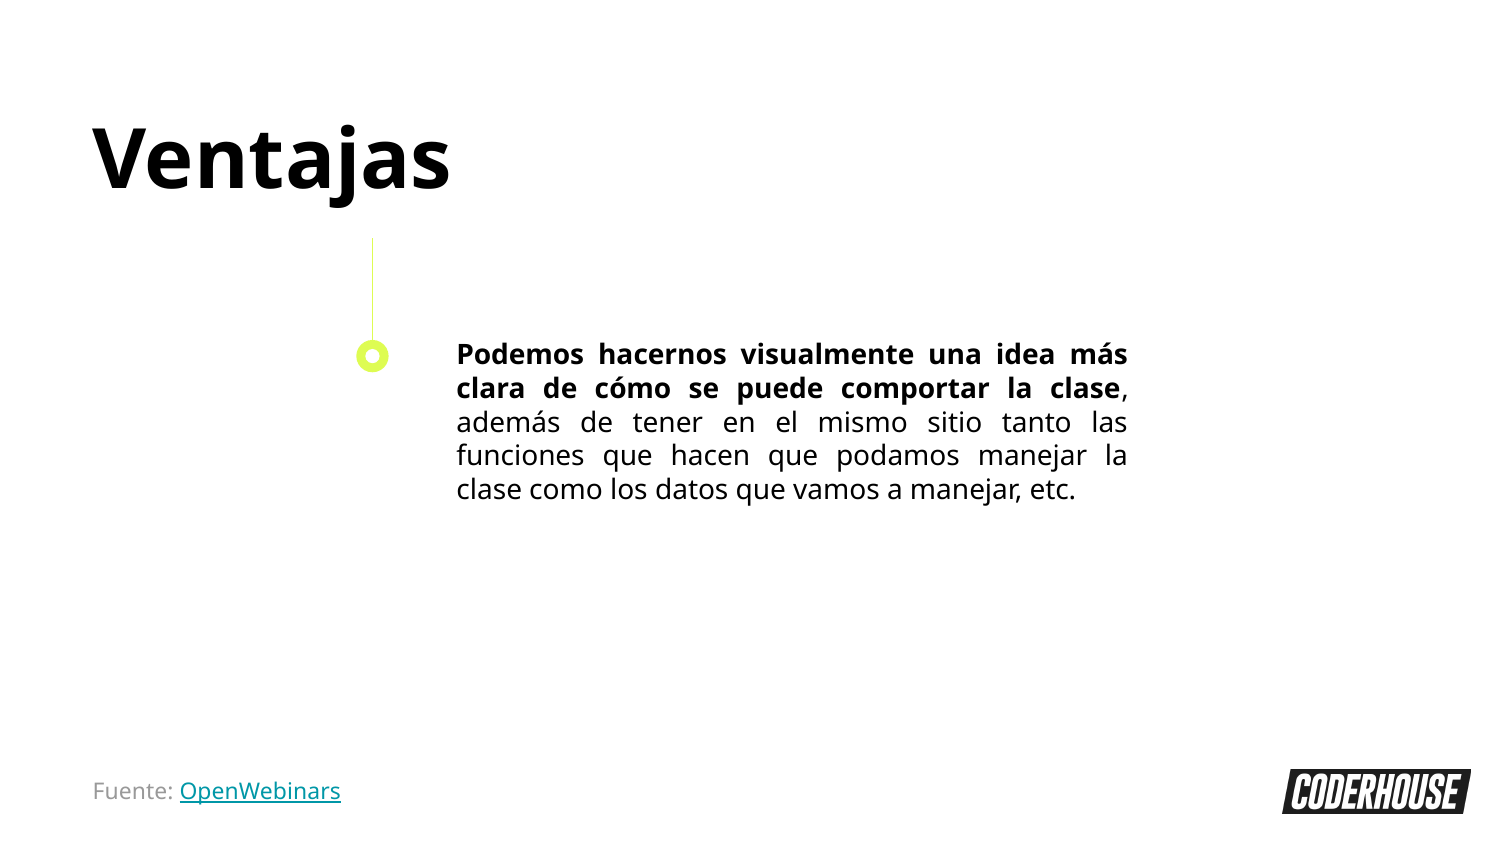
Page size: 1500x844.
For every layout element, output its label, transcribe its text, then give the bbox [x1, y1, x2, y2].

text_box Podemos hacernos visualmente una idea más clara de cómo se puede comportar la clase, además de tener en el mismo sitio tanto las funciones que hacen que podamos manejar la clase como los datos que vamos a manejar, etc. [441, 321, 1144, 521]
text_box Fuente: OpenWebinars [77, 761, 1236, 823]
picture [1281, 769, 1471, 814]
text_box Ventajas [77, 101, 1414, 222]
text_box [356, 339, 389, 373]
